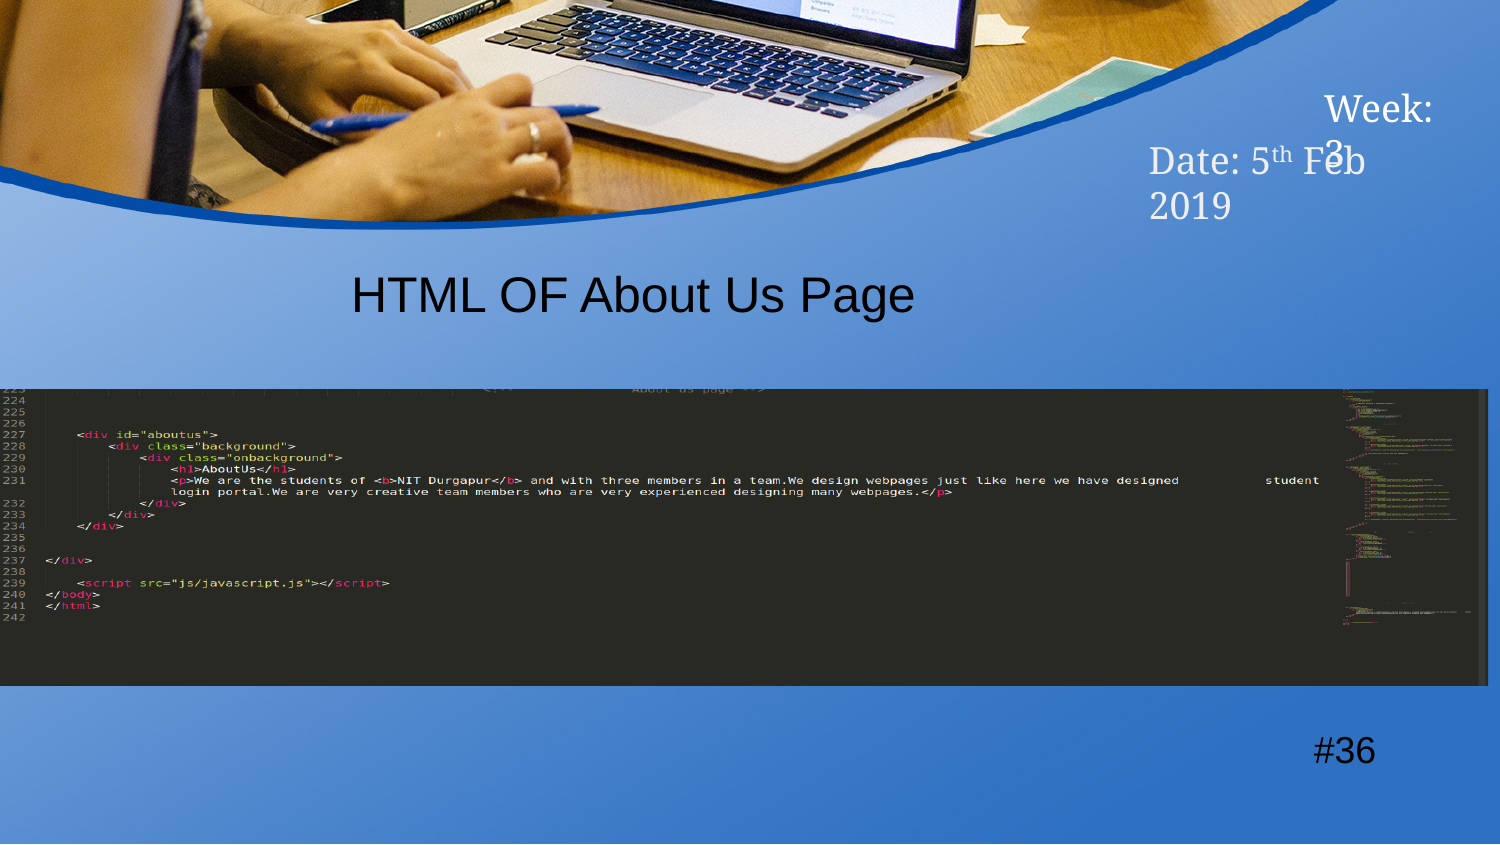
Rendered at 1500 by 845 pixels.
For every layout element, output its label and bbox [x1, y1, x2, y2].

picture [0, 389, 1488, 685]
text_box [336, 260, 931, 330]
text_box [1299, 723, 1391, 779]
